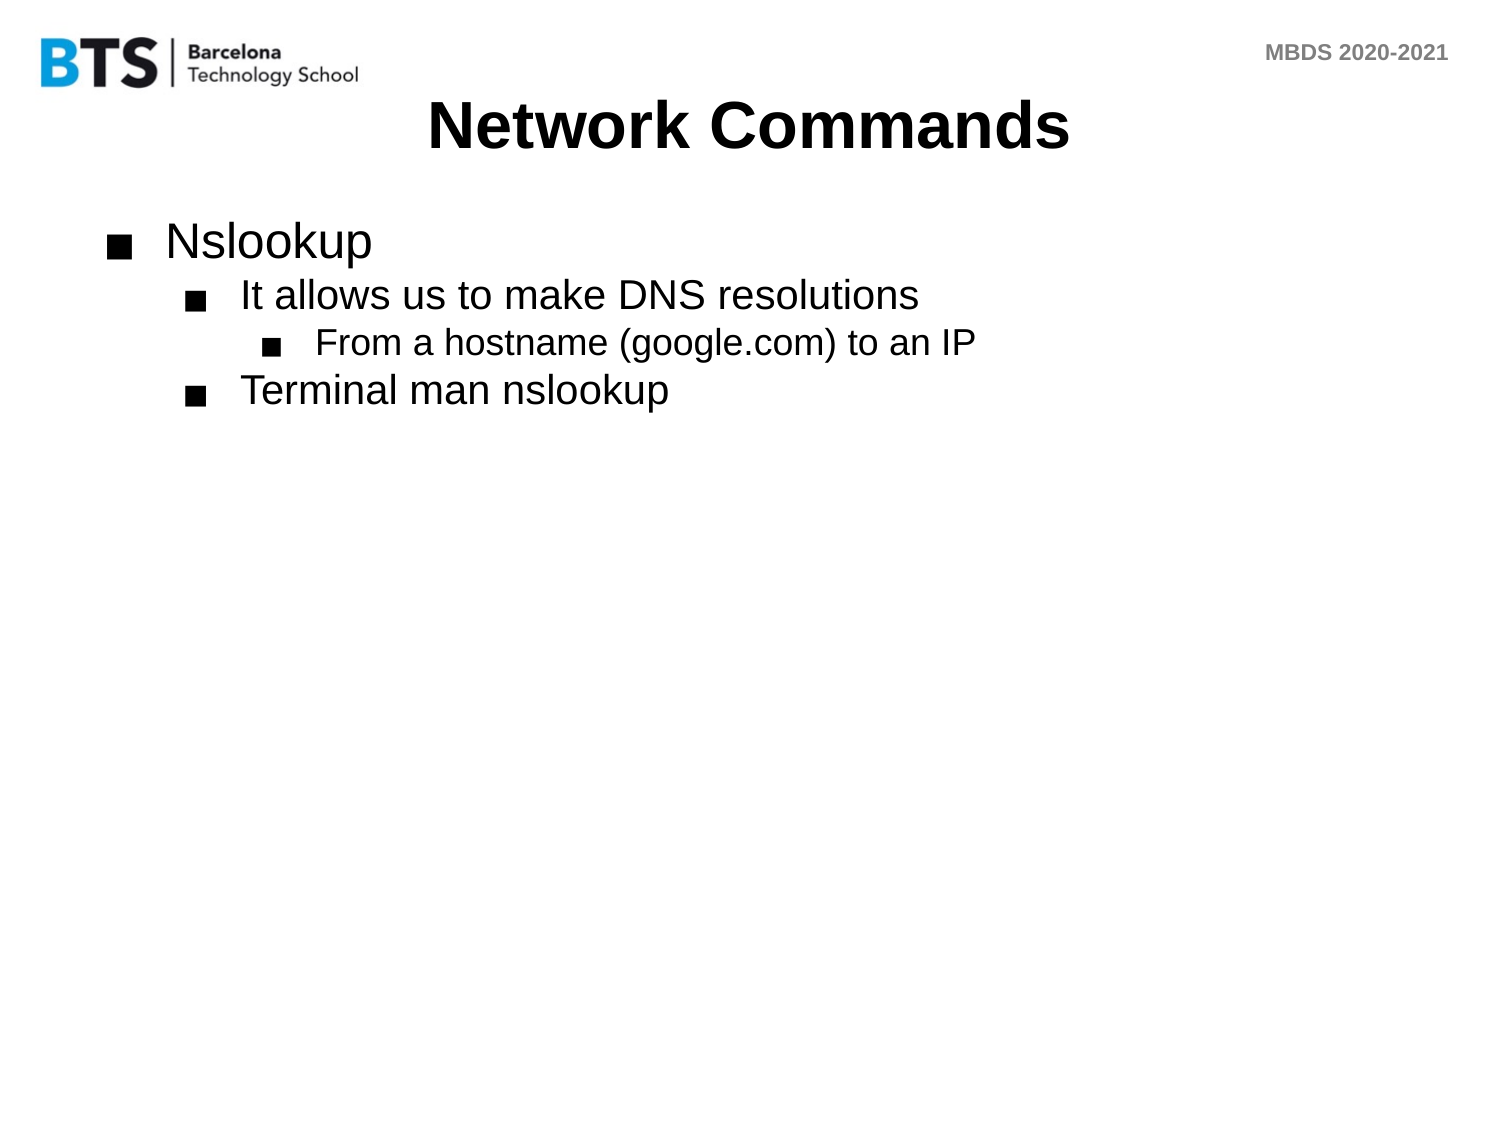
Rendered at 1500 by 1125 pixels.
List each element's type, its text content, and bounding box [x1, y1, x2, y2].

list Nslookup It allows us to make DNS resolutions From a hostname (google.com) to an IP Terminal man nslookup [75, 200, 1425, 1005]
picture [52, 65, 67, 78]
picture [19, 22, 381, 103]
picture [52, 47, 66, 58]
title Network Commands [75, 28, 1425, 200]
